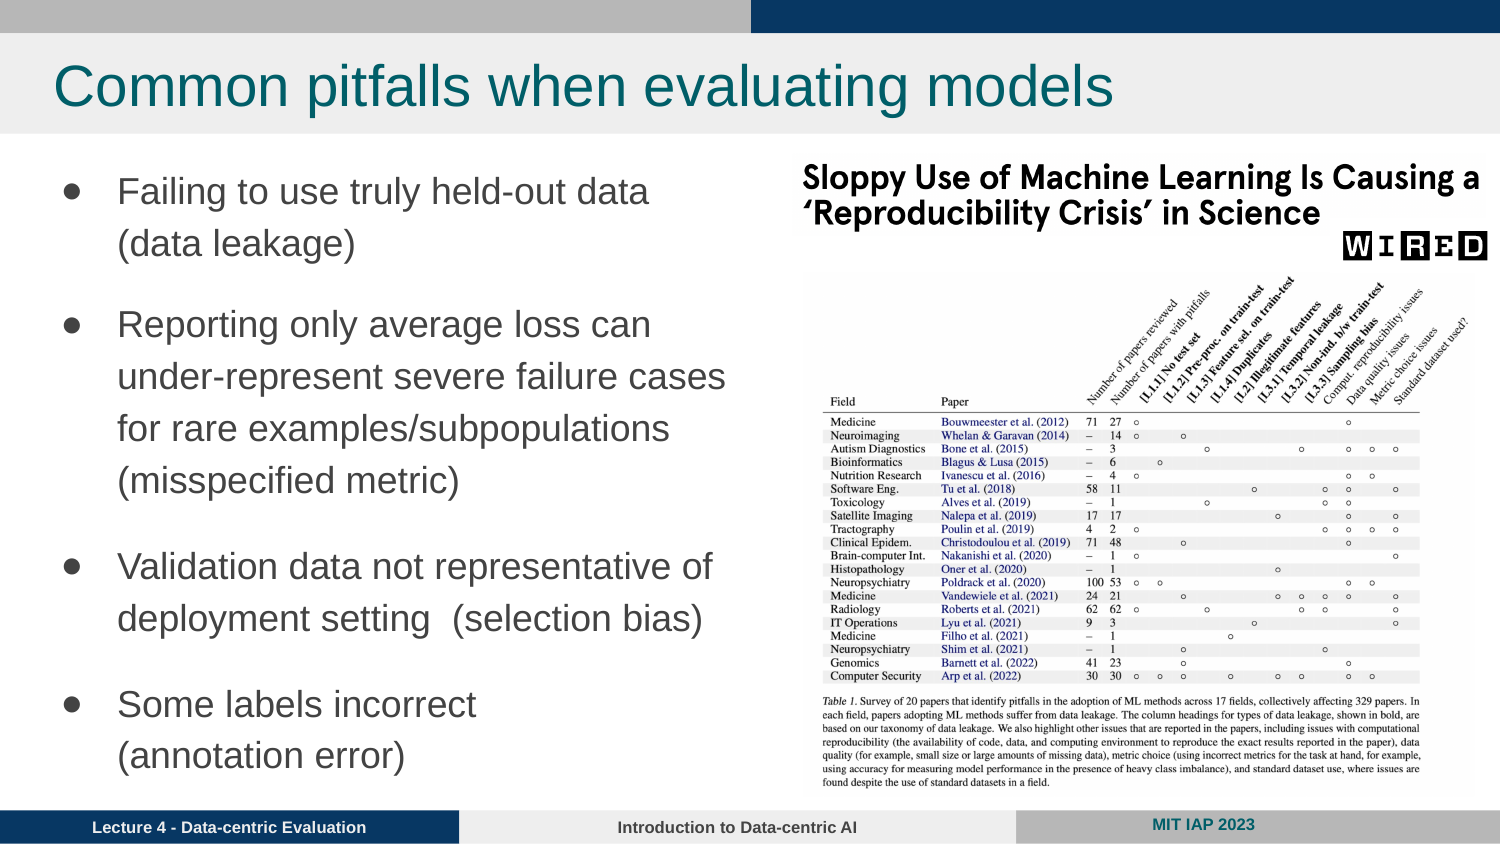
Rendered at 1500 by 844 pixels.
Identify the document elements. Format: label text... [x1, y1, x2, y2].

list Failing to use truly held-out data (data leakage) Reporting only average loss can under-represent severe failure cases for rare examples/subpopulations (misspecified metric) Validation data not representative of deployment setting (selection bias) Some labels incorrect (annotation error) [26, 145, 779, 808]
title Common pitfalls when evaluating models [38, 33, 1437, 134]
picture [792, 153, 1500, 797]
